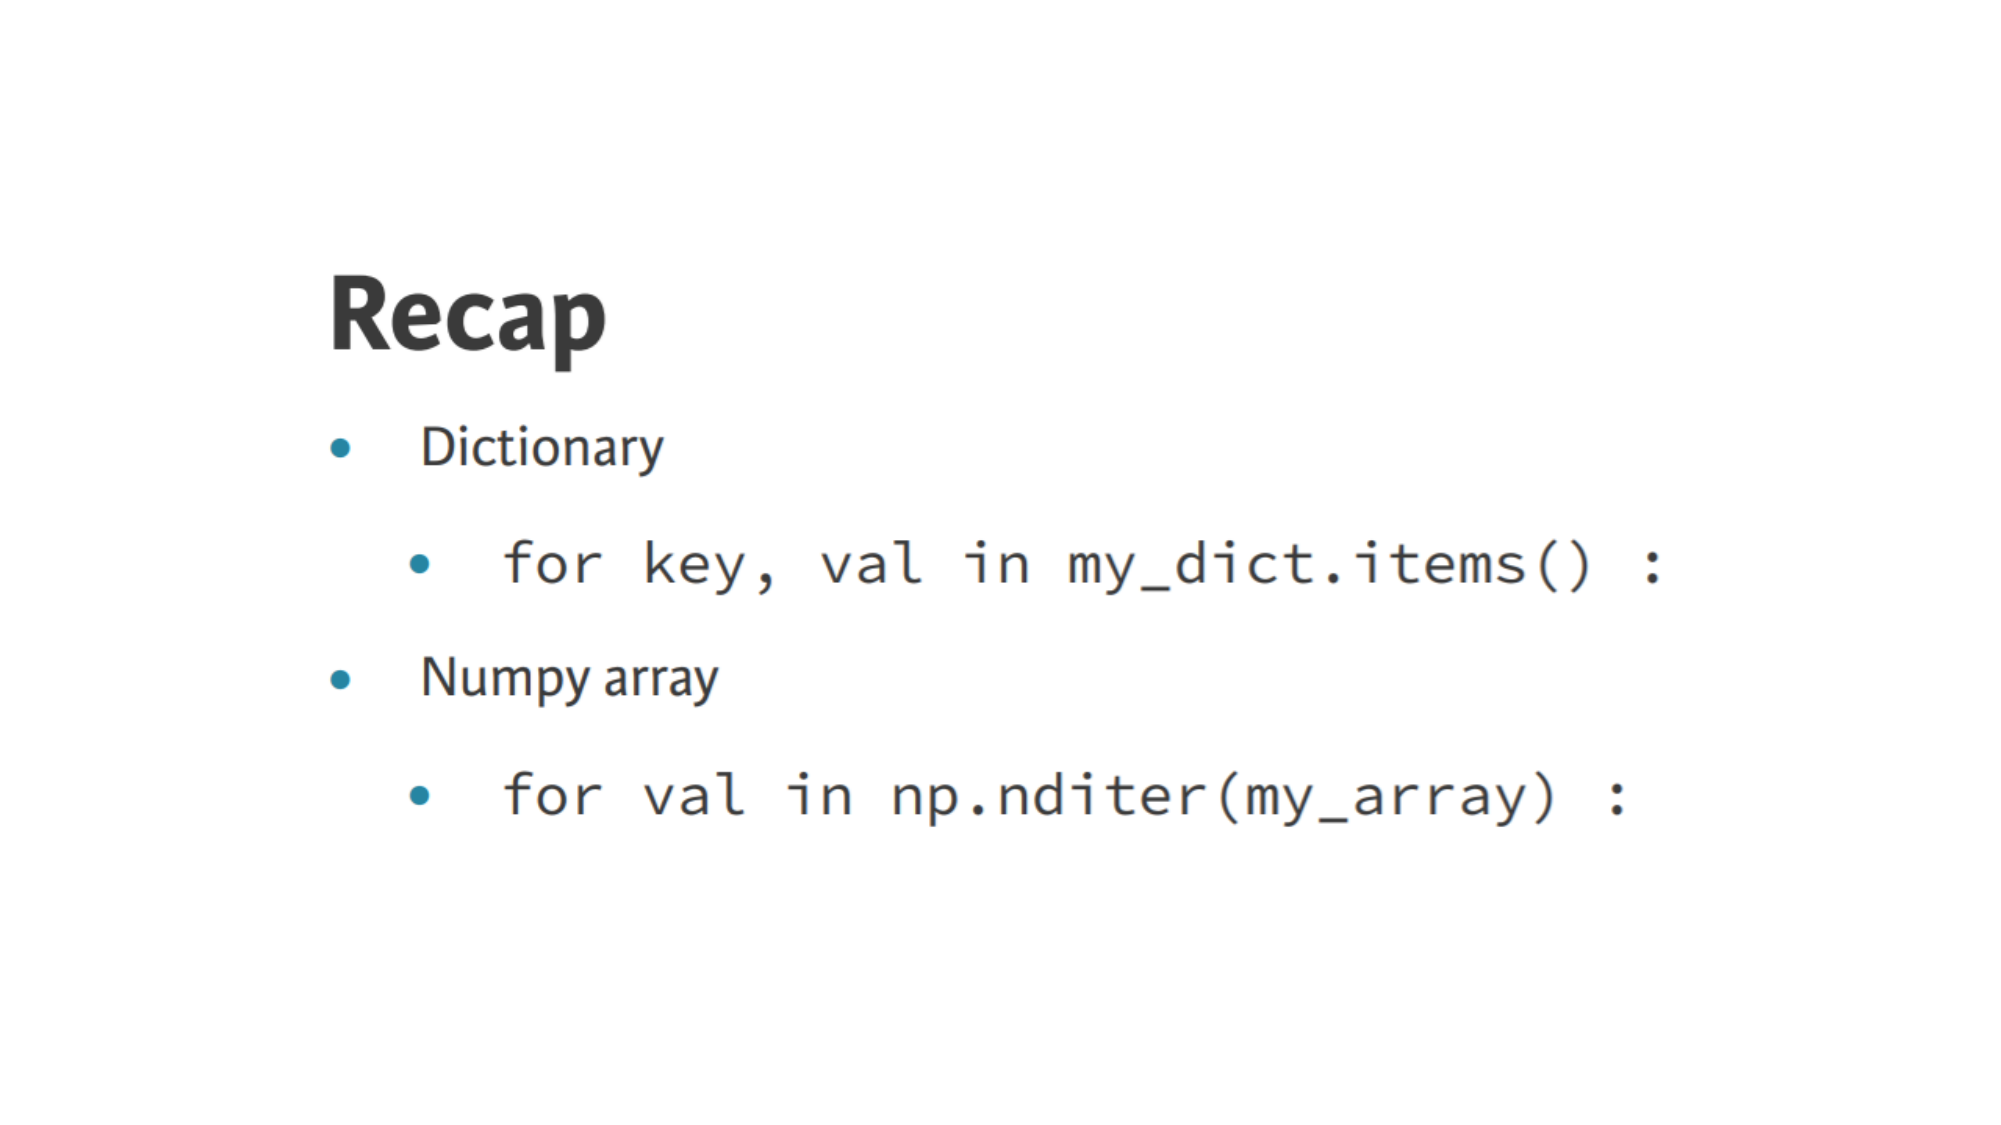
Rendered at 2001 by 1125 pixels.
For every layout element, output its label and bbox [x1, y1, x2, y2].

picture [293, 251, 1707, 874]
